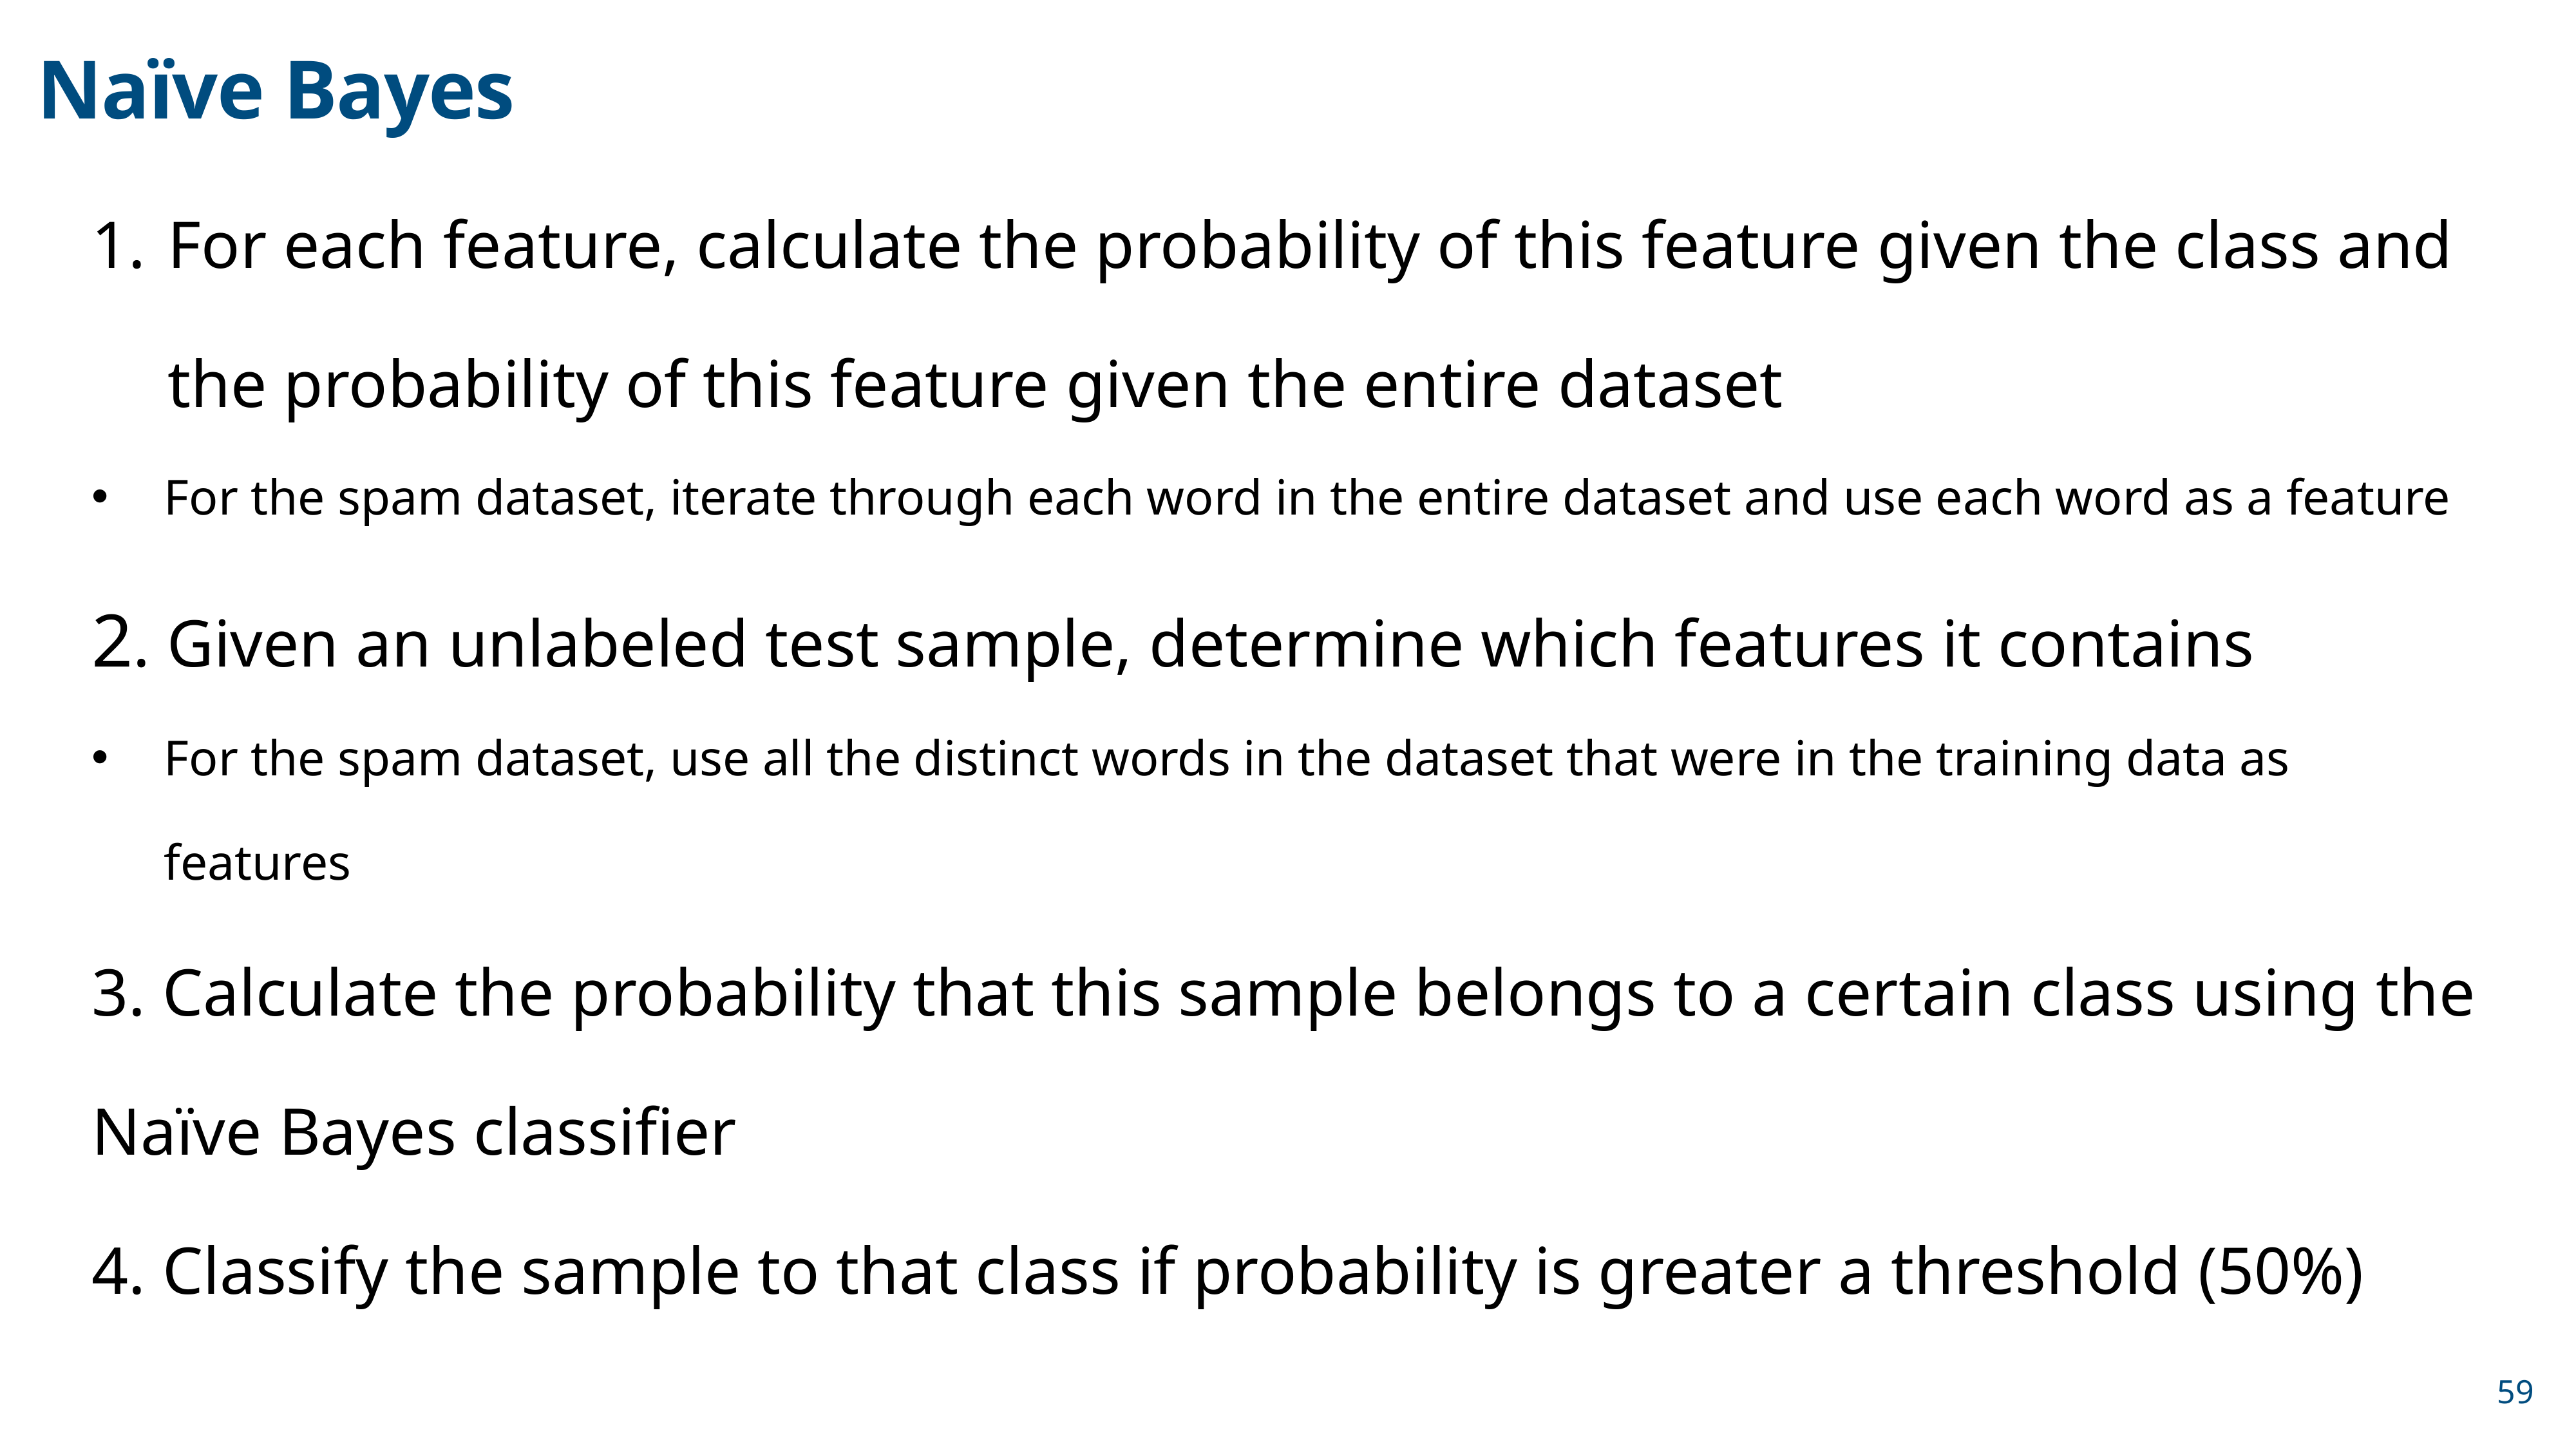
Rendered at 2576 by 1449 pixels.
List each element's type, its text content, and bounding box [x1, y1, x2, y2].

text_box 59 [2405, 1338, 2560, 1449]
text_box For each feature, calculate the probability of this feature given the class and the probability of this feature given the entire dataset For the spam dataset, iterate through each word in the entire dataset and use each word as a feature 2. Given an unlabeled test sample, determine which features it contains For the spam dataset, use all the distinct words in the dataset that were in the training data as features 3. Calculate the probability that this sample belongs to a certain class using the Naïve Bayes classifier 4. Classify the sample to that class if probability is greater a threshold (50%) [86, 137, 2490, 1312]
text_box Naïve Bayes [32, 32, 650, 155]
